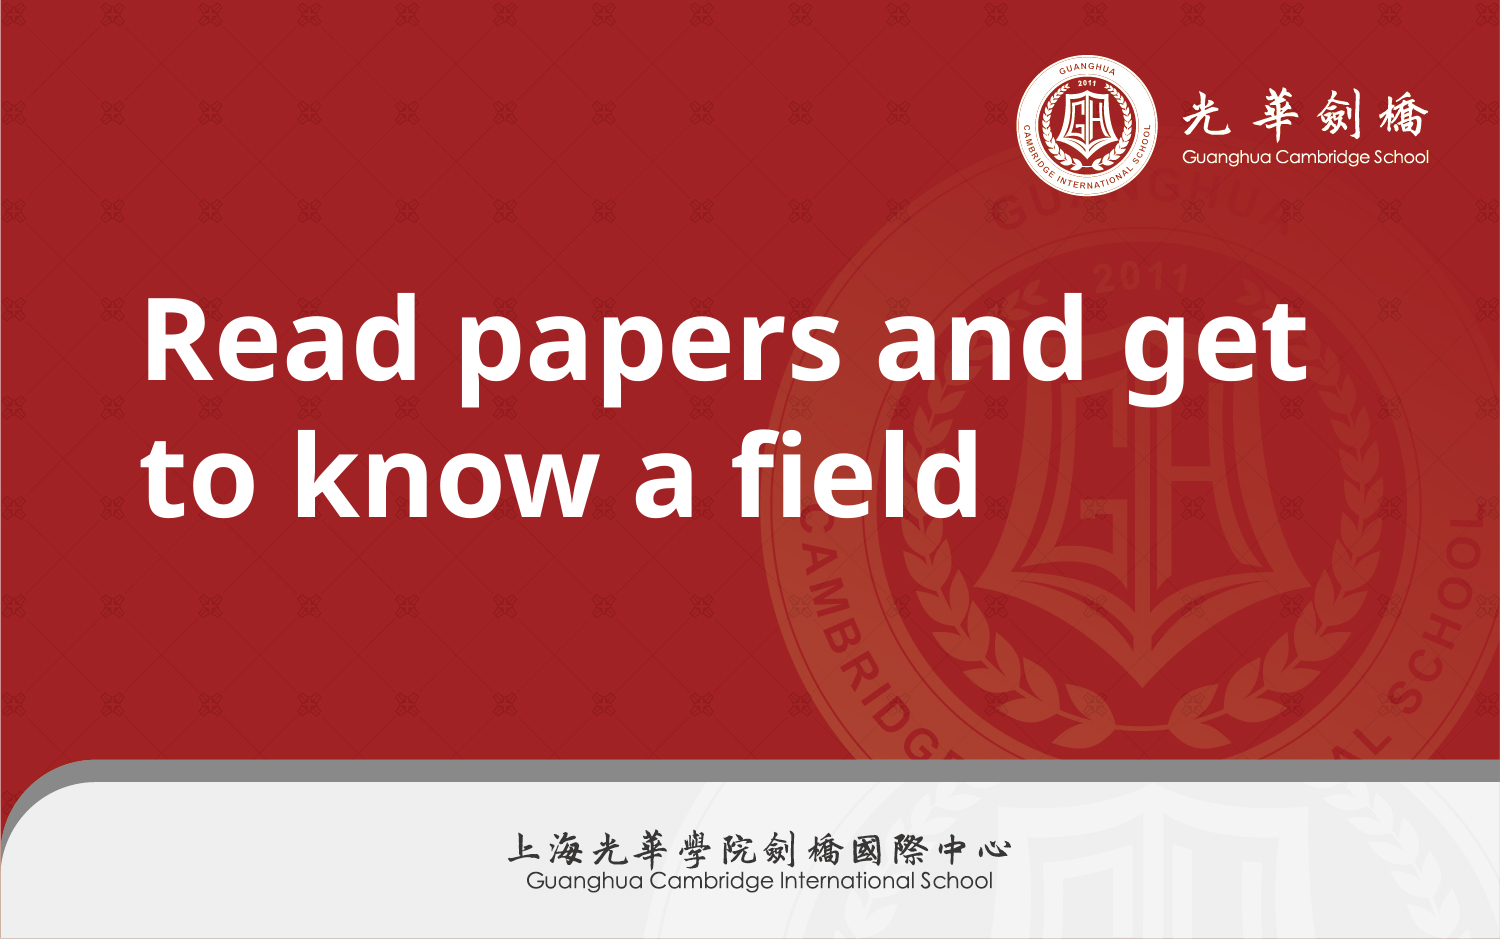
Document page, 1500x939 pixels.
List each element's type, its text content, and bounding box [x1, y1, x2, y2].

title Read papers and get to know a field [124, 319, 1399, 487]
picture [0, 0, 1500, 939]
